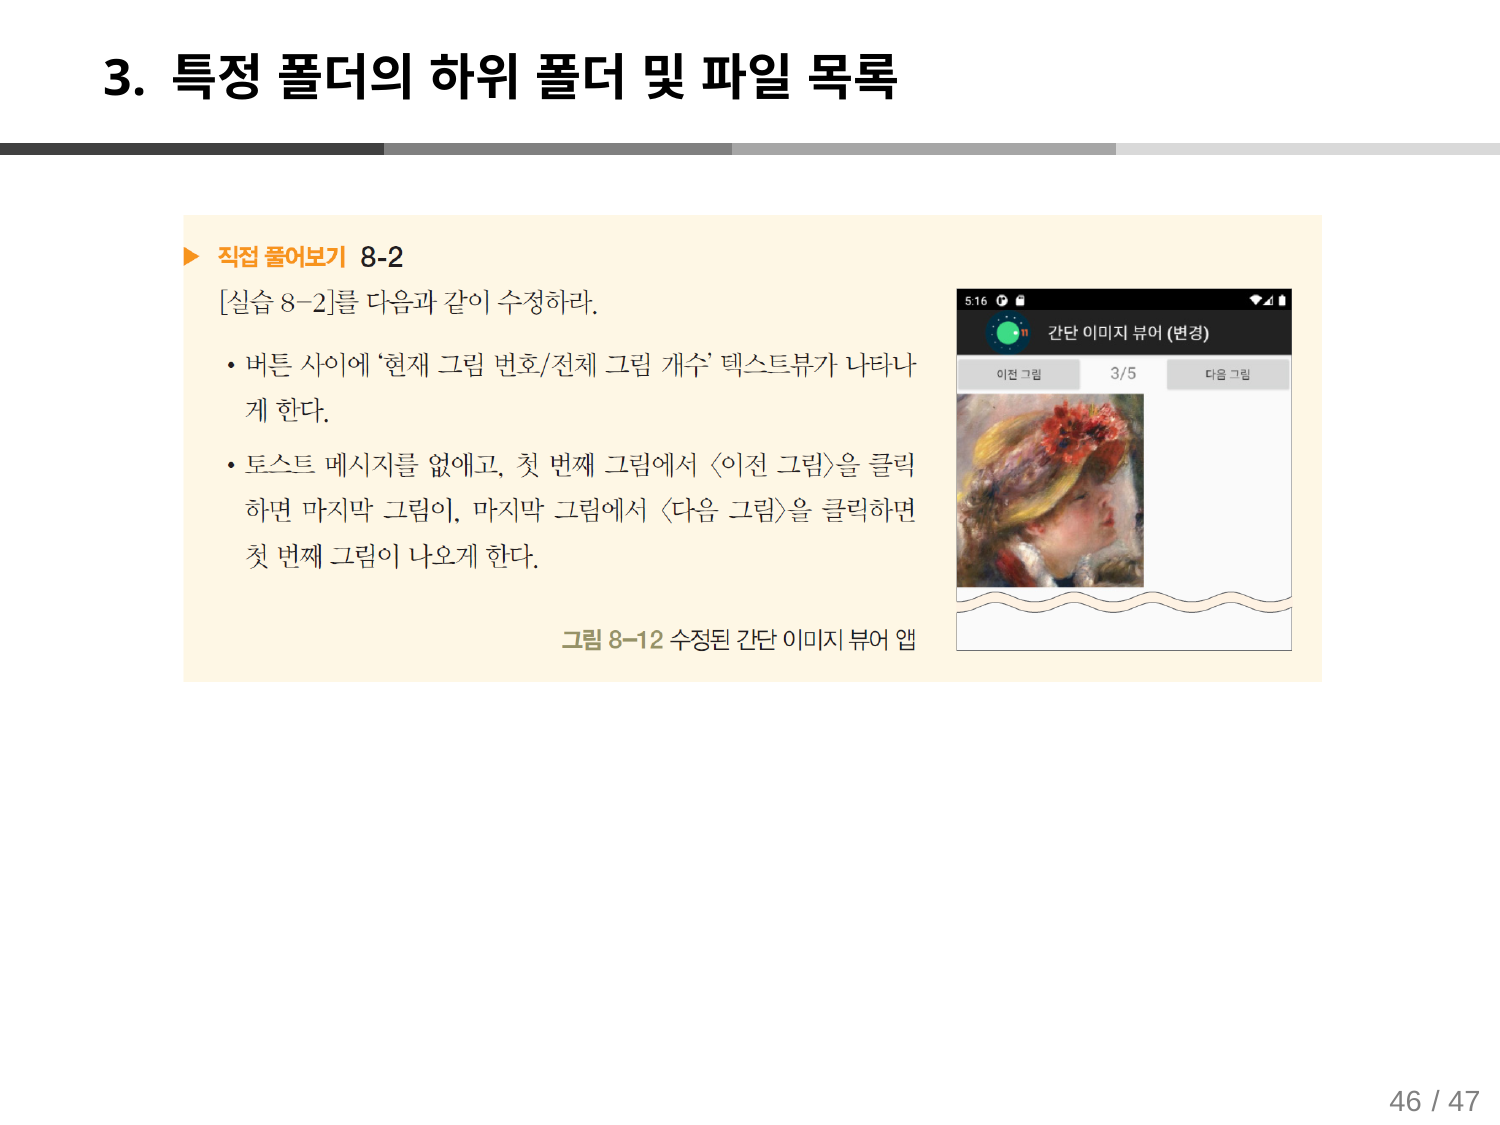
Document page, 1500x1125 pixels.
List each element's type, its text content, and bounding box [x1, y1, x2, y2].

title 3. 특정 폴더의 하위 폴더 및 파일 목록 [88, 30, 1211, 121]
picture [173, 207, 1327, 690]
